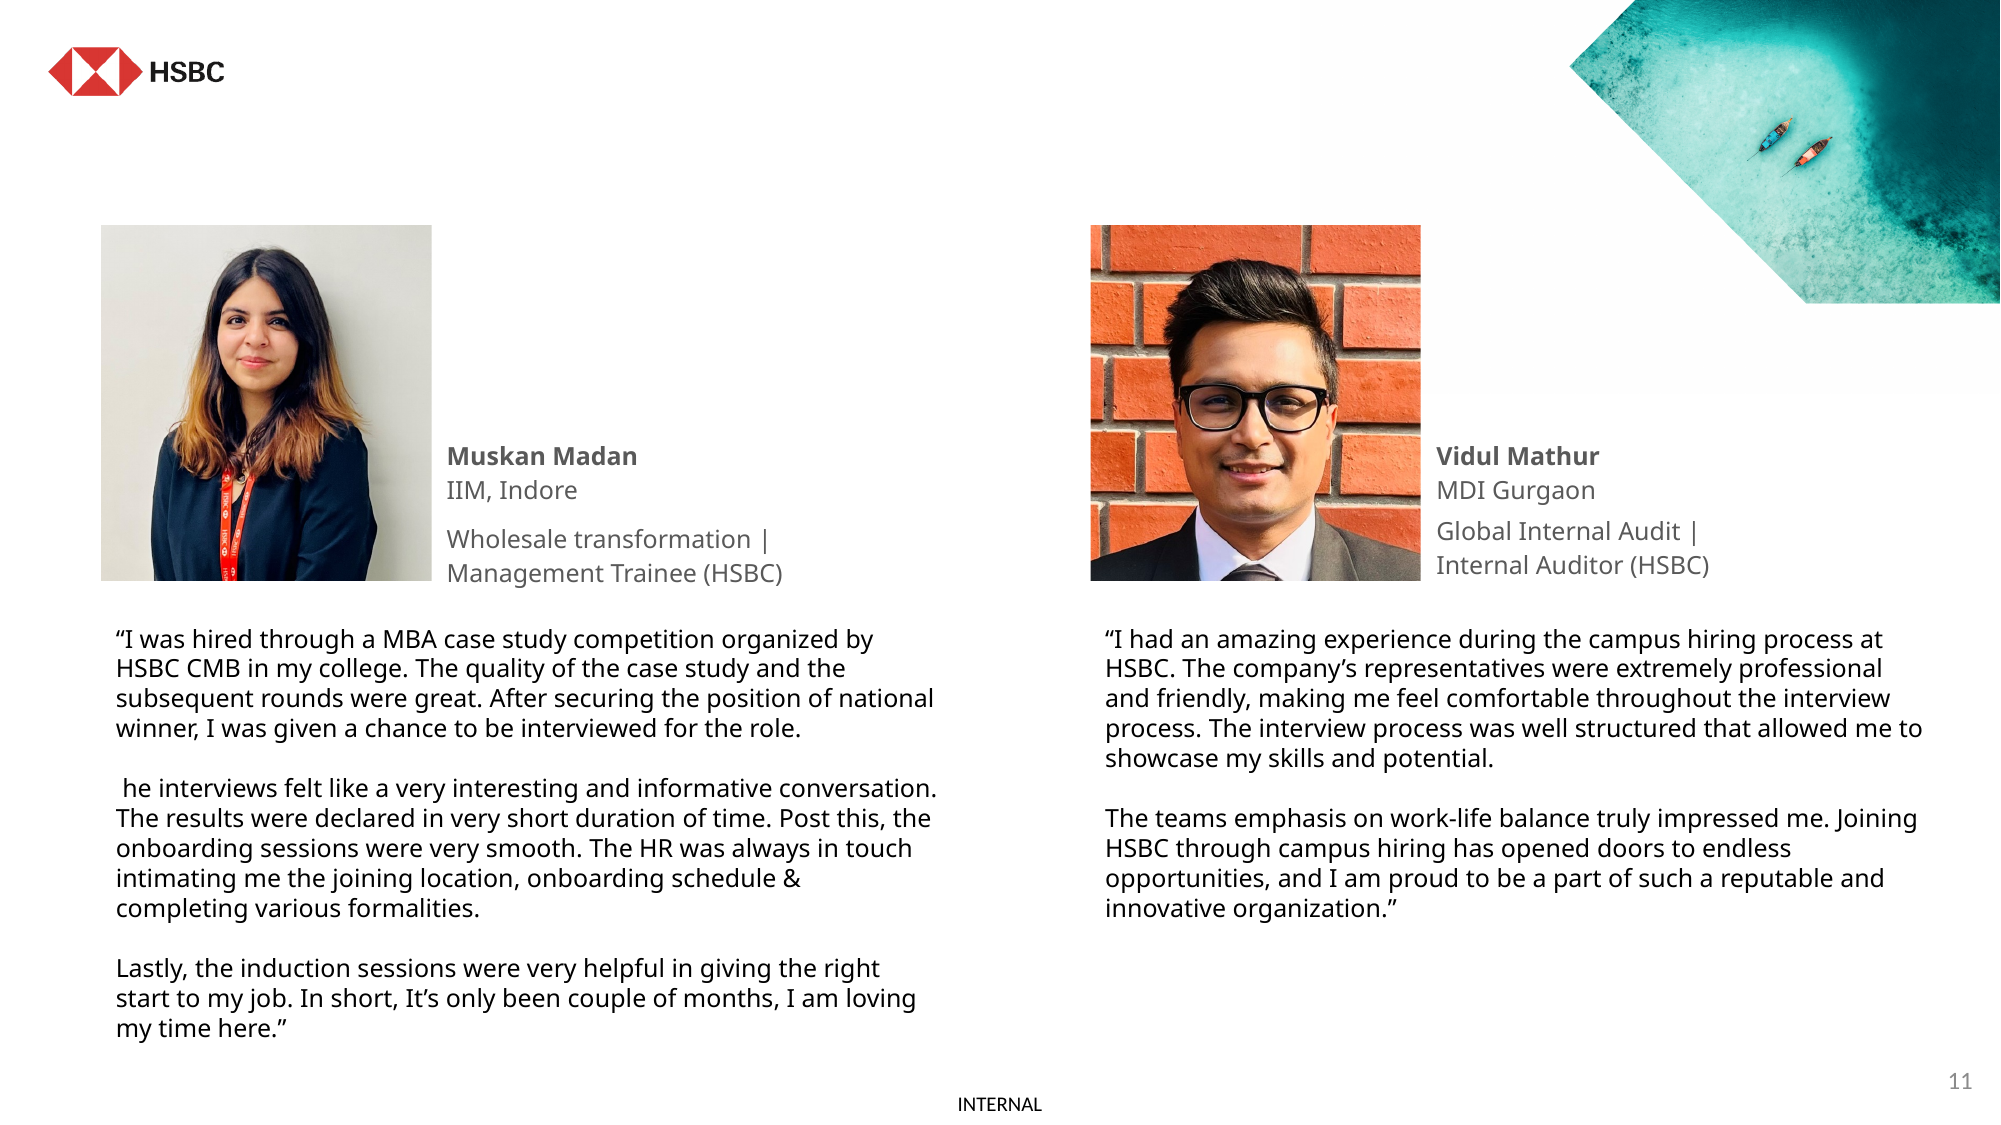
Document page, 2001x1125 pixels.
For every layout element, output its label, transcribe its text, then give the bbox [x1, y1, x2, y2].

table_cell Wholesale transformation | Management Trainee (HSBC) [433, 515, 877, 596]
table_header Muskan Madan IIM, Indore [433, 432, 877, 513]
slide_number 11 [1538, 1049, 1989, 1110]
text_box “I had an amazing experience during the campus hiring process at HSBC. The company’s representatives were extremely professional and friendly, making me feel comfortable throughout the interview process. The interview process was well structured that allowed me to showcase my skills and potential. The teams emphasis on work-life balance truly impressed me. Joining HSBC through campus hiring has opened doors to endless opportunities, and I am proud to be a part of such a reputable and innovative organization.” [1090, 615, 1945, 930]
picture [101, 225, 432, 582]
text_box “I was hired through a MBA case study competition organized by HSBC CMB in my college. The quality of the case study and the subsequent rounds were great. After securing the position of national winner, I was given a chance to be interviewed for the role. he interviews felt like a very interesting and informative conversation. The results were declared in very short duration of time. Post this, the onboarding sessions were very smooth. The HR was always in touch intimating me the joining location, onboarding schedule & completing various formalities. Lastly, the induction sessions were very helpful in giving the right start to my job. In short, It’s only been couple of months, I am loving my time here.” [101, 615, 955, 1050]
table_header Vidul Mathur MDI Gurgaon [1422, 432, 1866, 505]
table_cell Global Internal Audit | Internal Auditor (HSBC) [1422, 507, 1866, 580]
picture [1090, 0, 2000, 582]
picture [48, 47, 224, 96]
